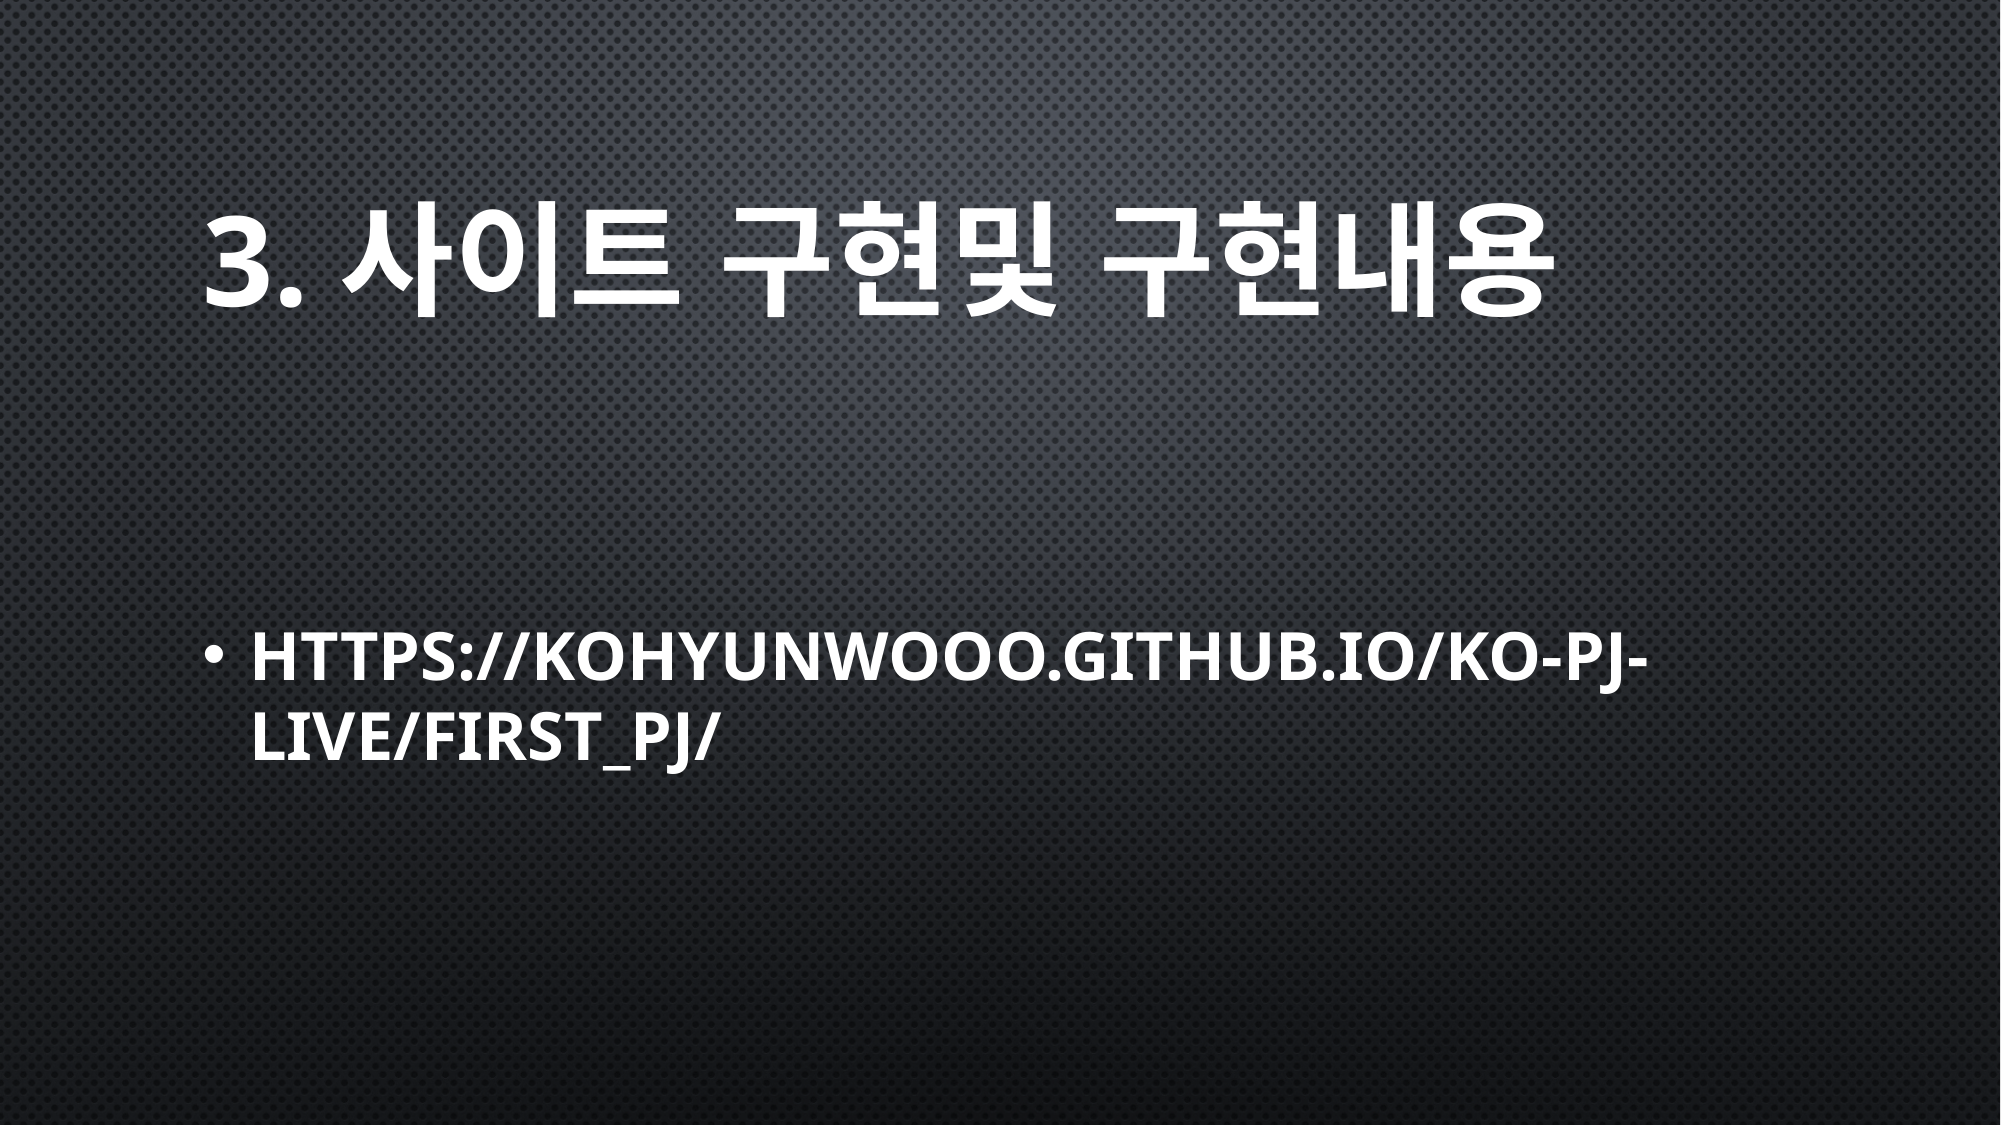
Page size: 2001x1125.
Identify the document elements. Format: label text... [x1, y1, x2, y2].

list https://kohyunwooo.github.io/KO-PJ-LIVE/first_pj/ [187, 437, 1813, 950]
title 3.사이트 구현및 구현내용 [187, 99, 1813, 413]
